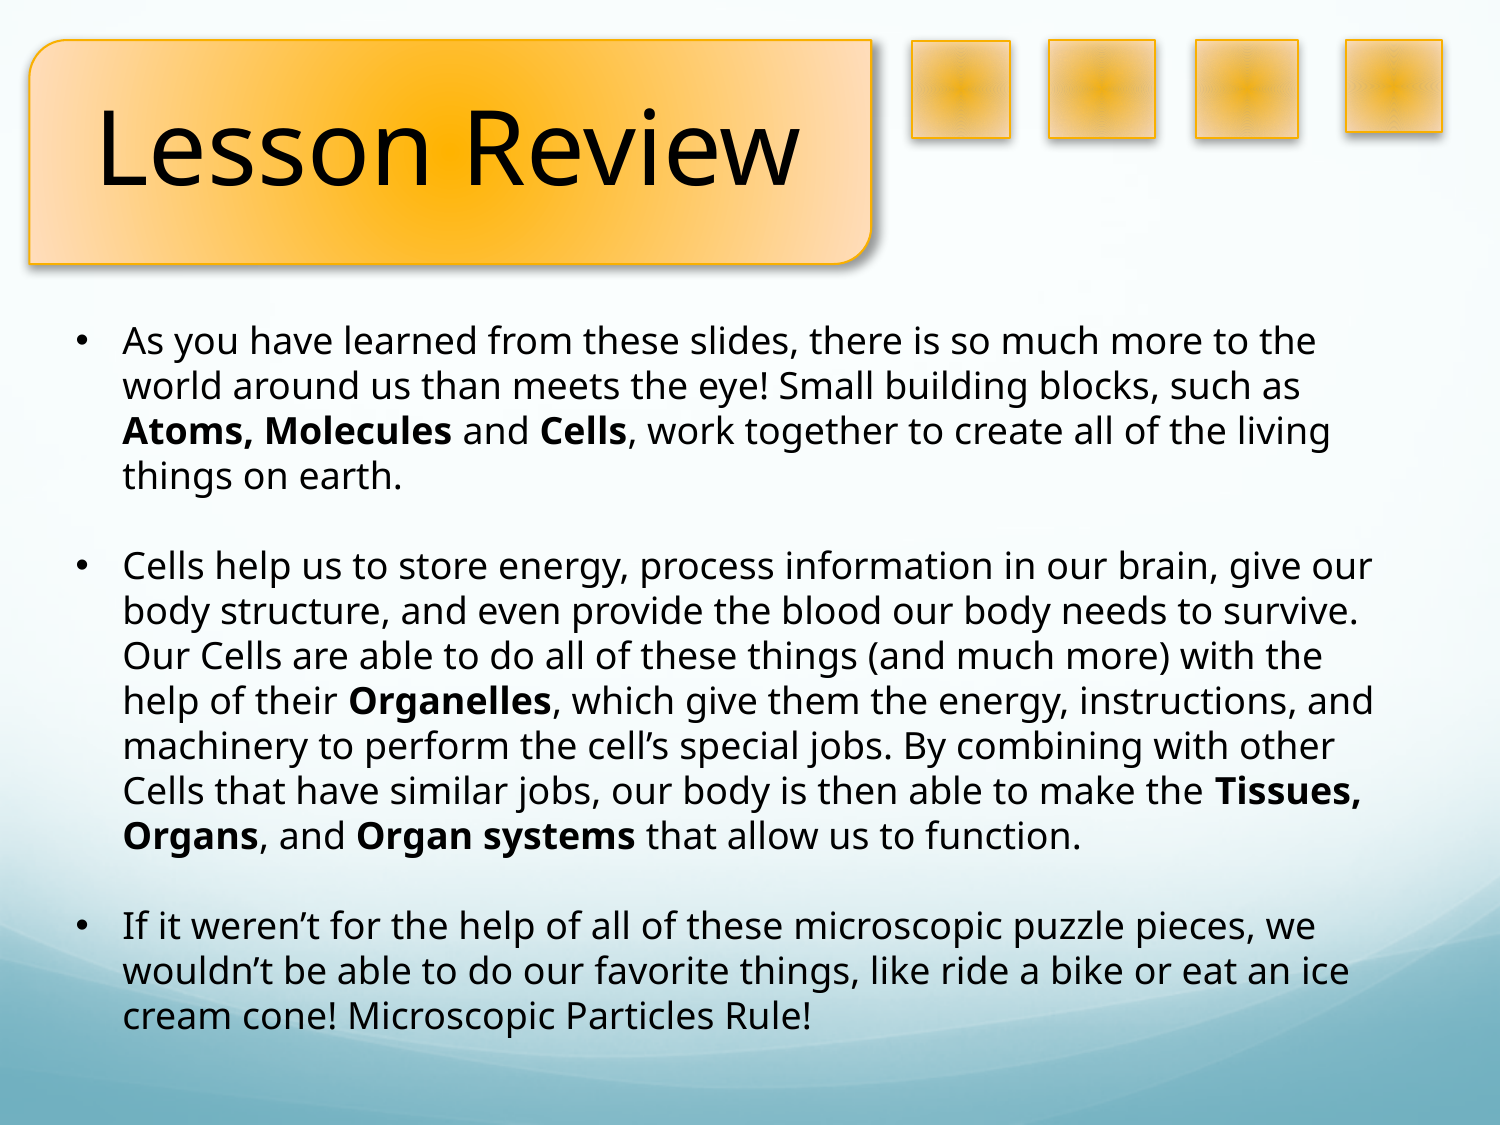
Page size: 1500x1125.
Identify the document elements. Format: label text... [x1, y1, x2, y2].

text_box Lesson Review [44, 73, 853, 214]
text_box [911, 39, 1443, 139]
text_box As you have learned from these slides, there is so much more to the world around us than meets the eye! Small building blocks, such as Atoms, Molecules and Cells, work together to create all of the living things on earth. Cells help us to store energy, process information in our brain, give our body structure, and even provide the blood our body needs to survive. Our Cells are able to do all of these things (and much more) with the help of their Organelles, which give them the energy, instructions, and machinery to perform the cell’s special jobs. By combining with other Cells that have similar jobs, our body is then able to make the Tissues, Organs, and Organ systems that allow us to function. If it weren’t for the help of all of these microscopic puzzle pieces, we wouldn’t be able to do our favorite things, like ride a bike or eat an ice cream cone! Microscopic Particles Rule! [60, 309, 1423, 1044]
text_box [28, 39, 873, 266]
